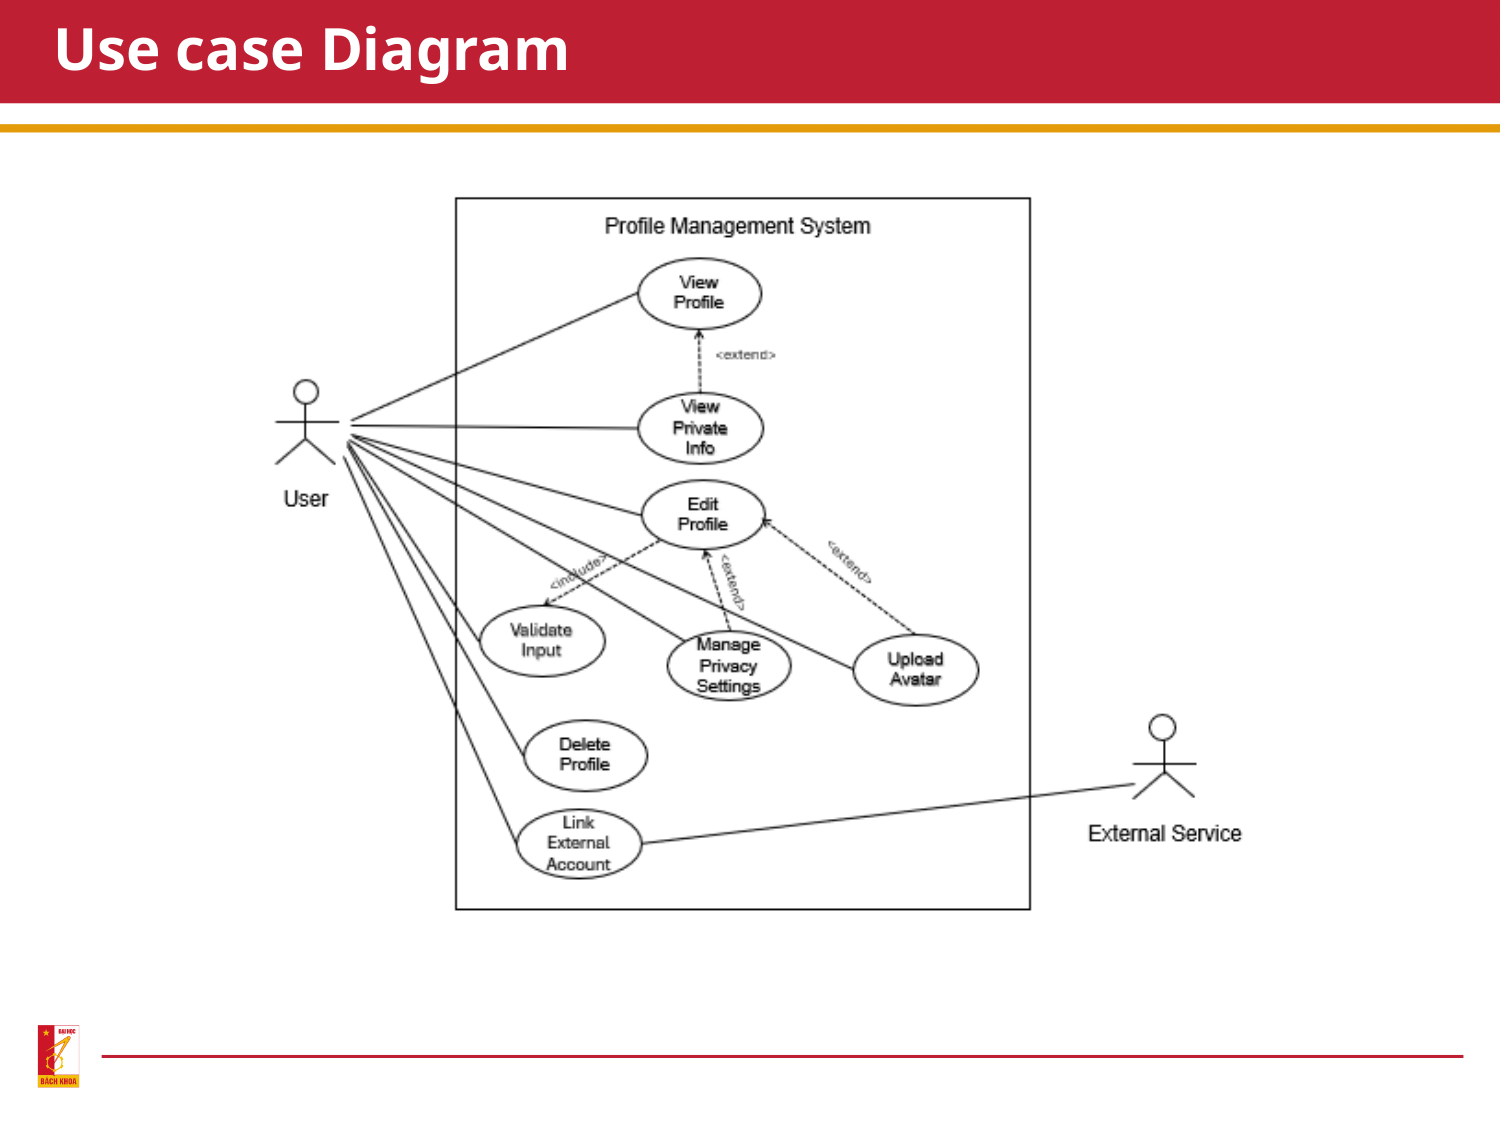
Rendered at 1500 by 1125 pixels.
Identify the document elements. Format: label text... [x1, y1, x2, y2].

title Use case Diagram [38, 12, 1462, 87]
picture [0, 0, 1500, 1125]
